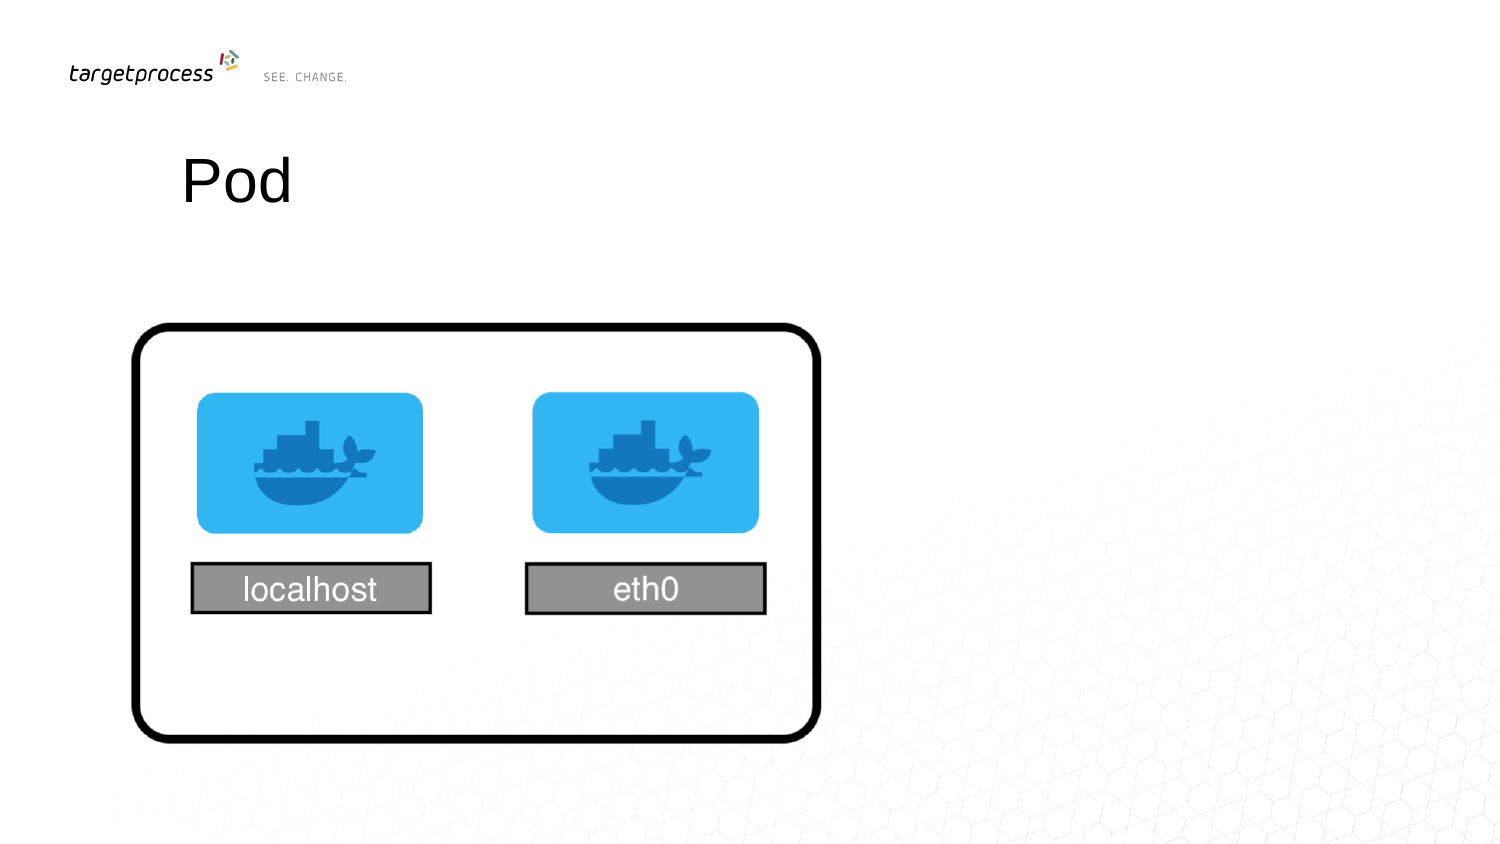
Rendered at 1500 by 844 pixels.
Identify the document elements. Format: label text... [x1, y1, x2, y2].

picture [0, 0, 1500, 844]
text_box Pod [166, 125, 340, 233]
